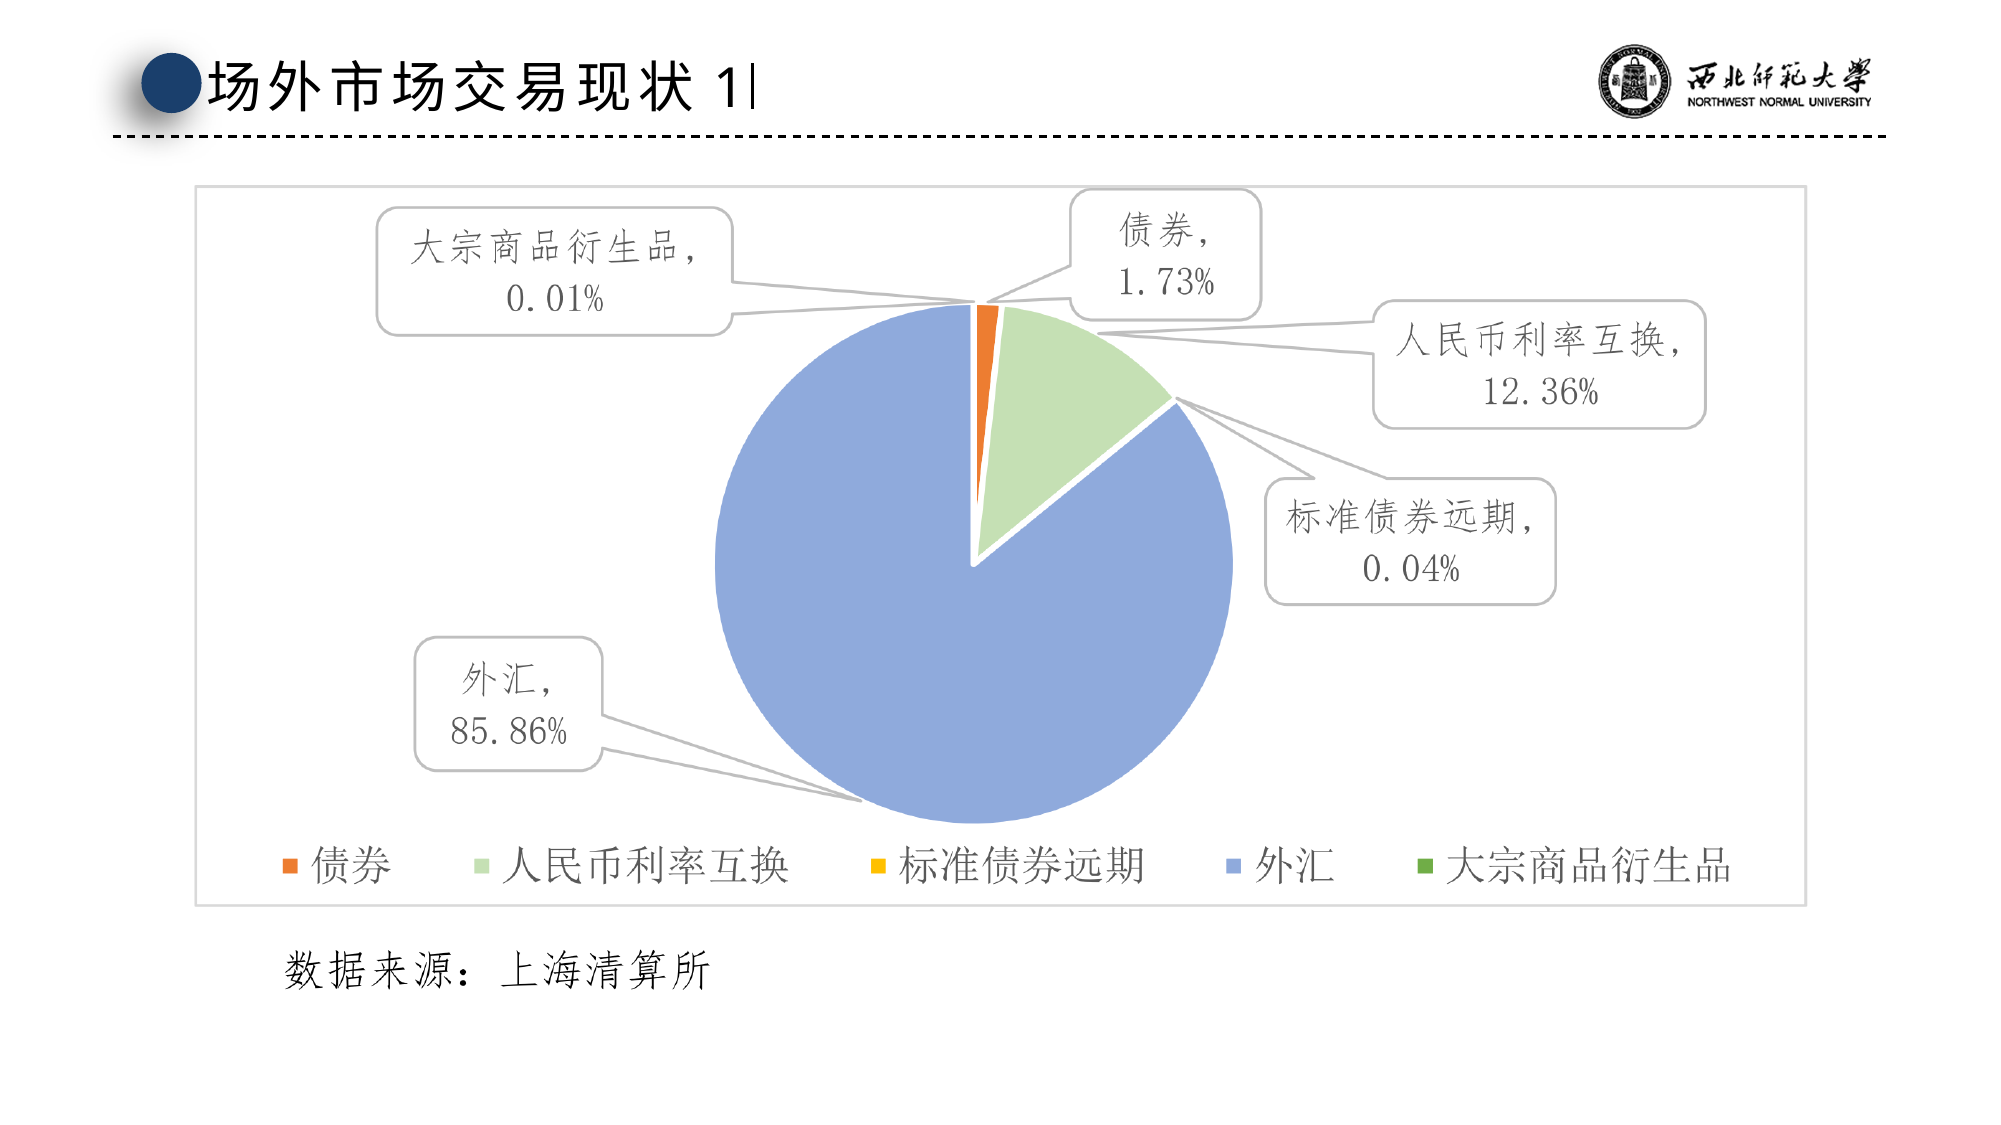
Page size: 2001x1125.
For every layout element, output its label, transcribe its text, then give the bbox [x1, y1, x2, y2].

text_box [140, 51, 191, 115]
text_box 场外市场交易现状1 [191, 45, 760, 127]
picture [1580, 32, 1891, 131]
picture [174, 163, 1825, 1011]
